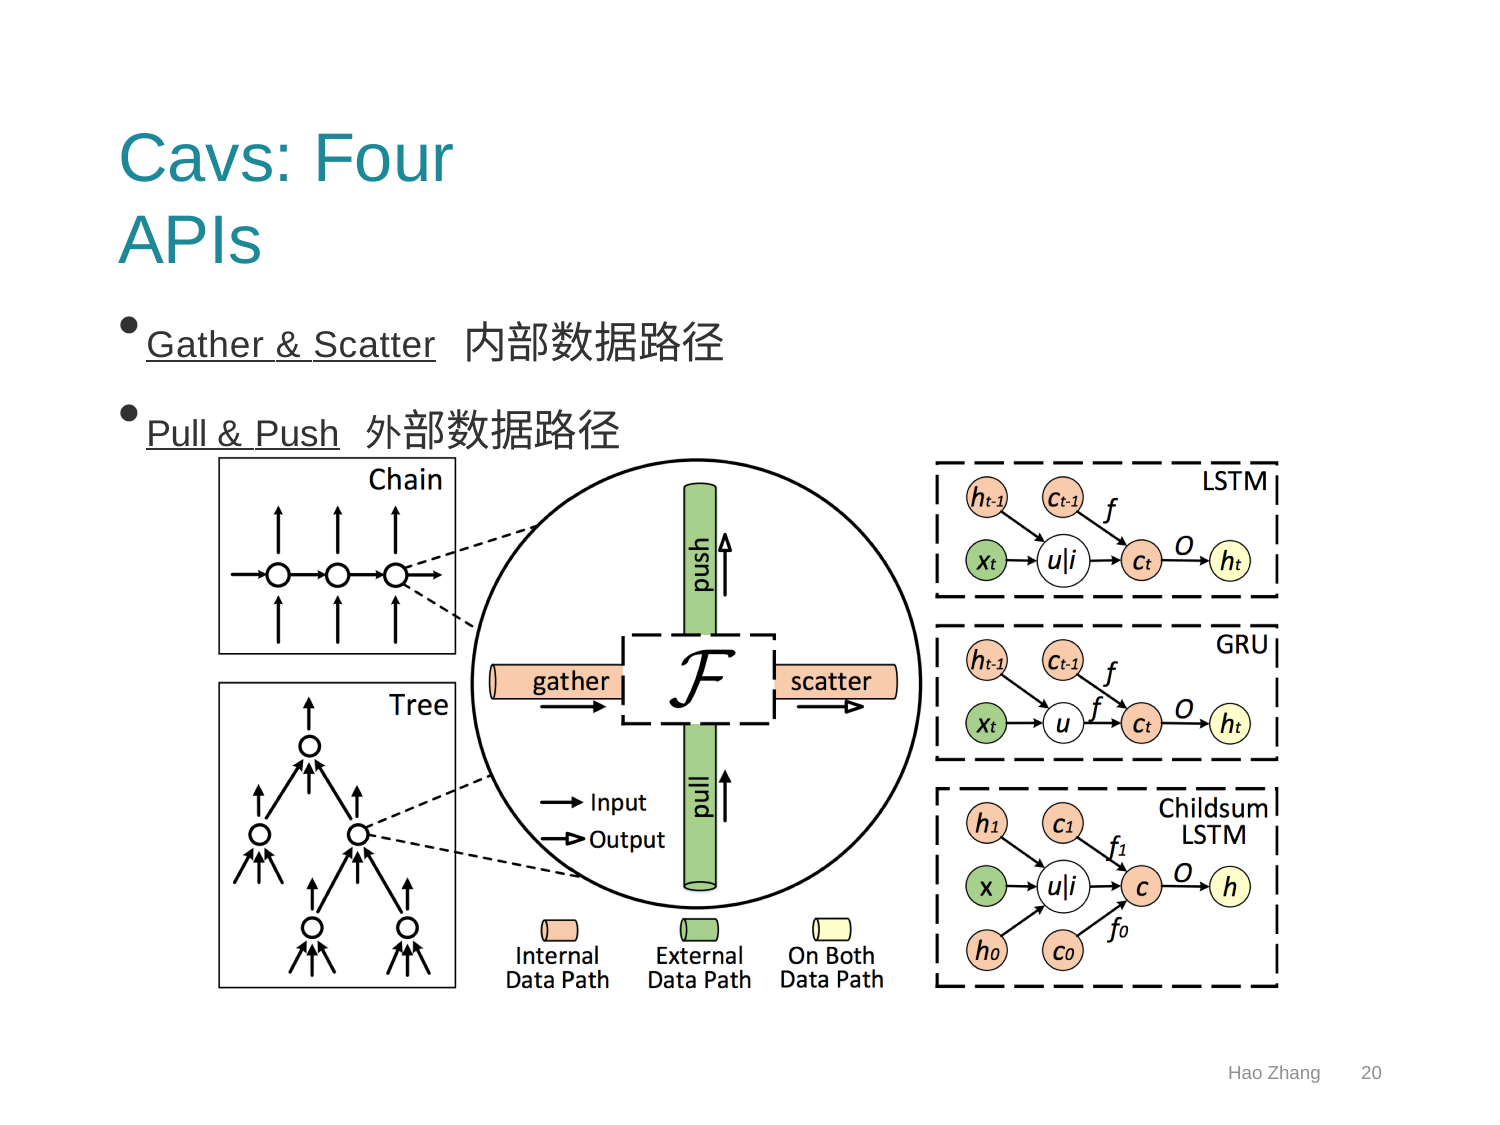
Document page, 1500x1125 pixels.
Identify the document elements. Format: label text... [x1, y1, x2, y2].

text_box Gather & Scatter 内部数据路径 Pull & Push 外部数据路径 [116, 280, 894, 460]
footer Hao Zhang [1225, 1060, 1324, 1125]
slide_number 20 [1356, 1060, 1387, 1125]
title Cavs: Four APIs [116, 109, 617, 280]
text_box [217, 456, 1279, 989]
